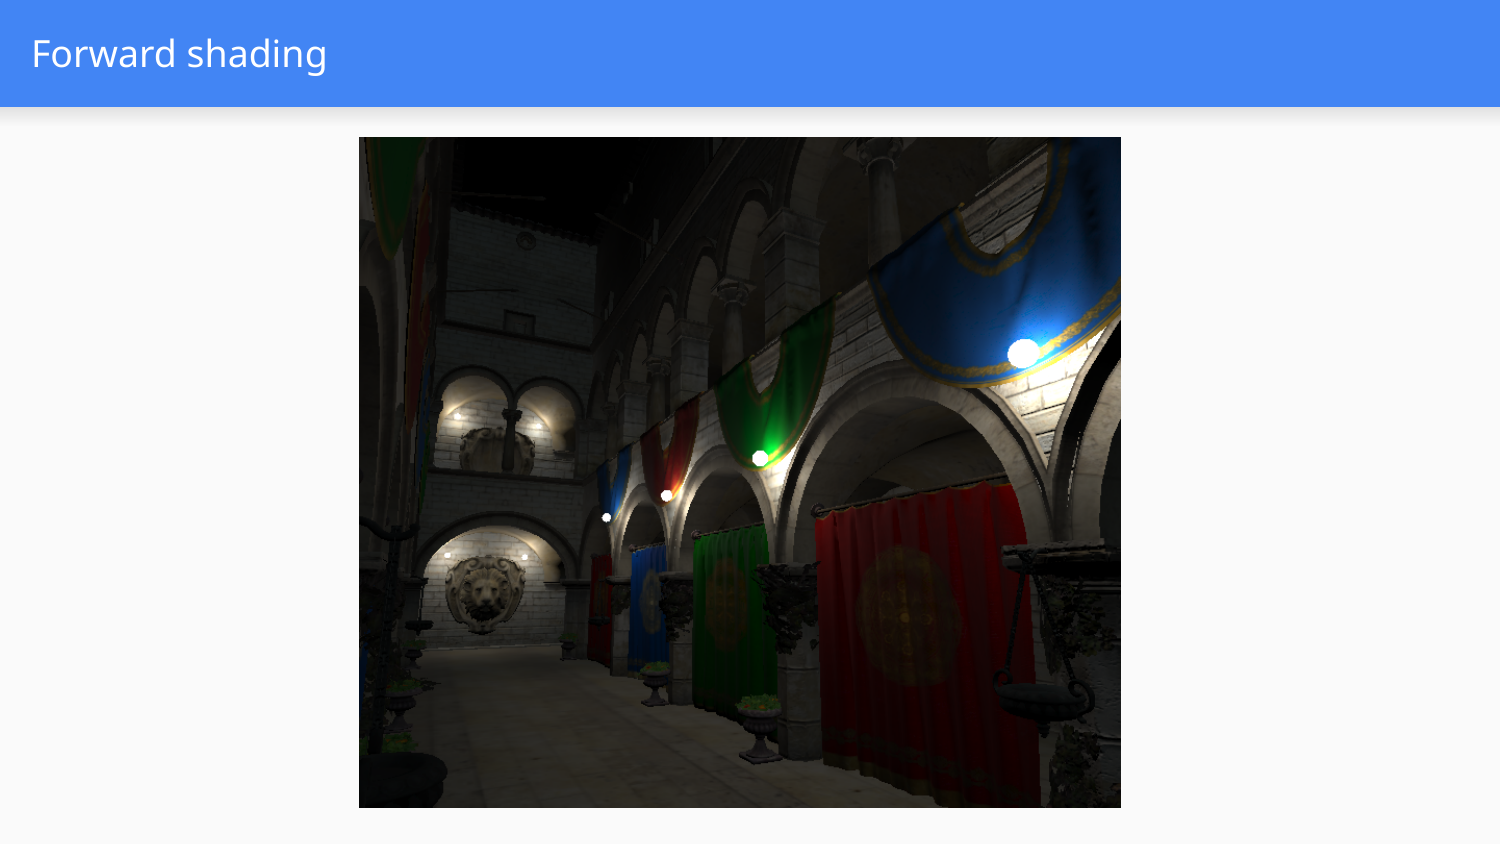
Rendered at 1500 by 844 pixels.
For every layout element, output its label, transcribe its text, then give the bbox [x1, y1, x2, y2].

title Forward shading [16, 2, 1464, 102]
picture [358, 137, 1122, 808]
